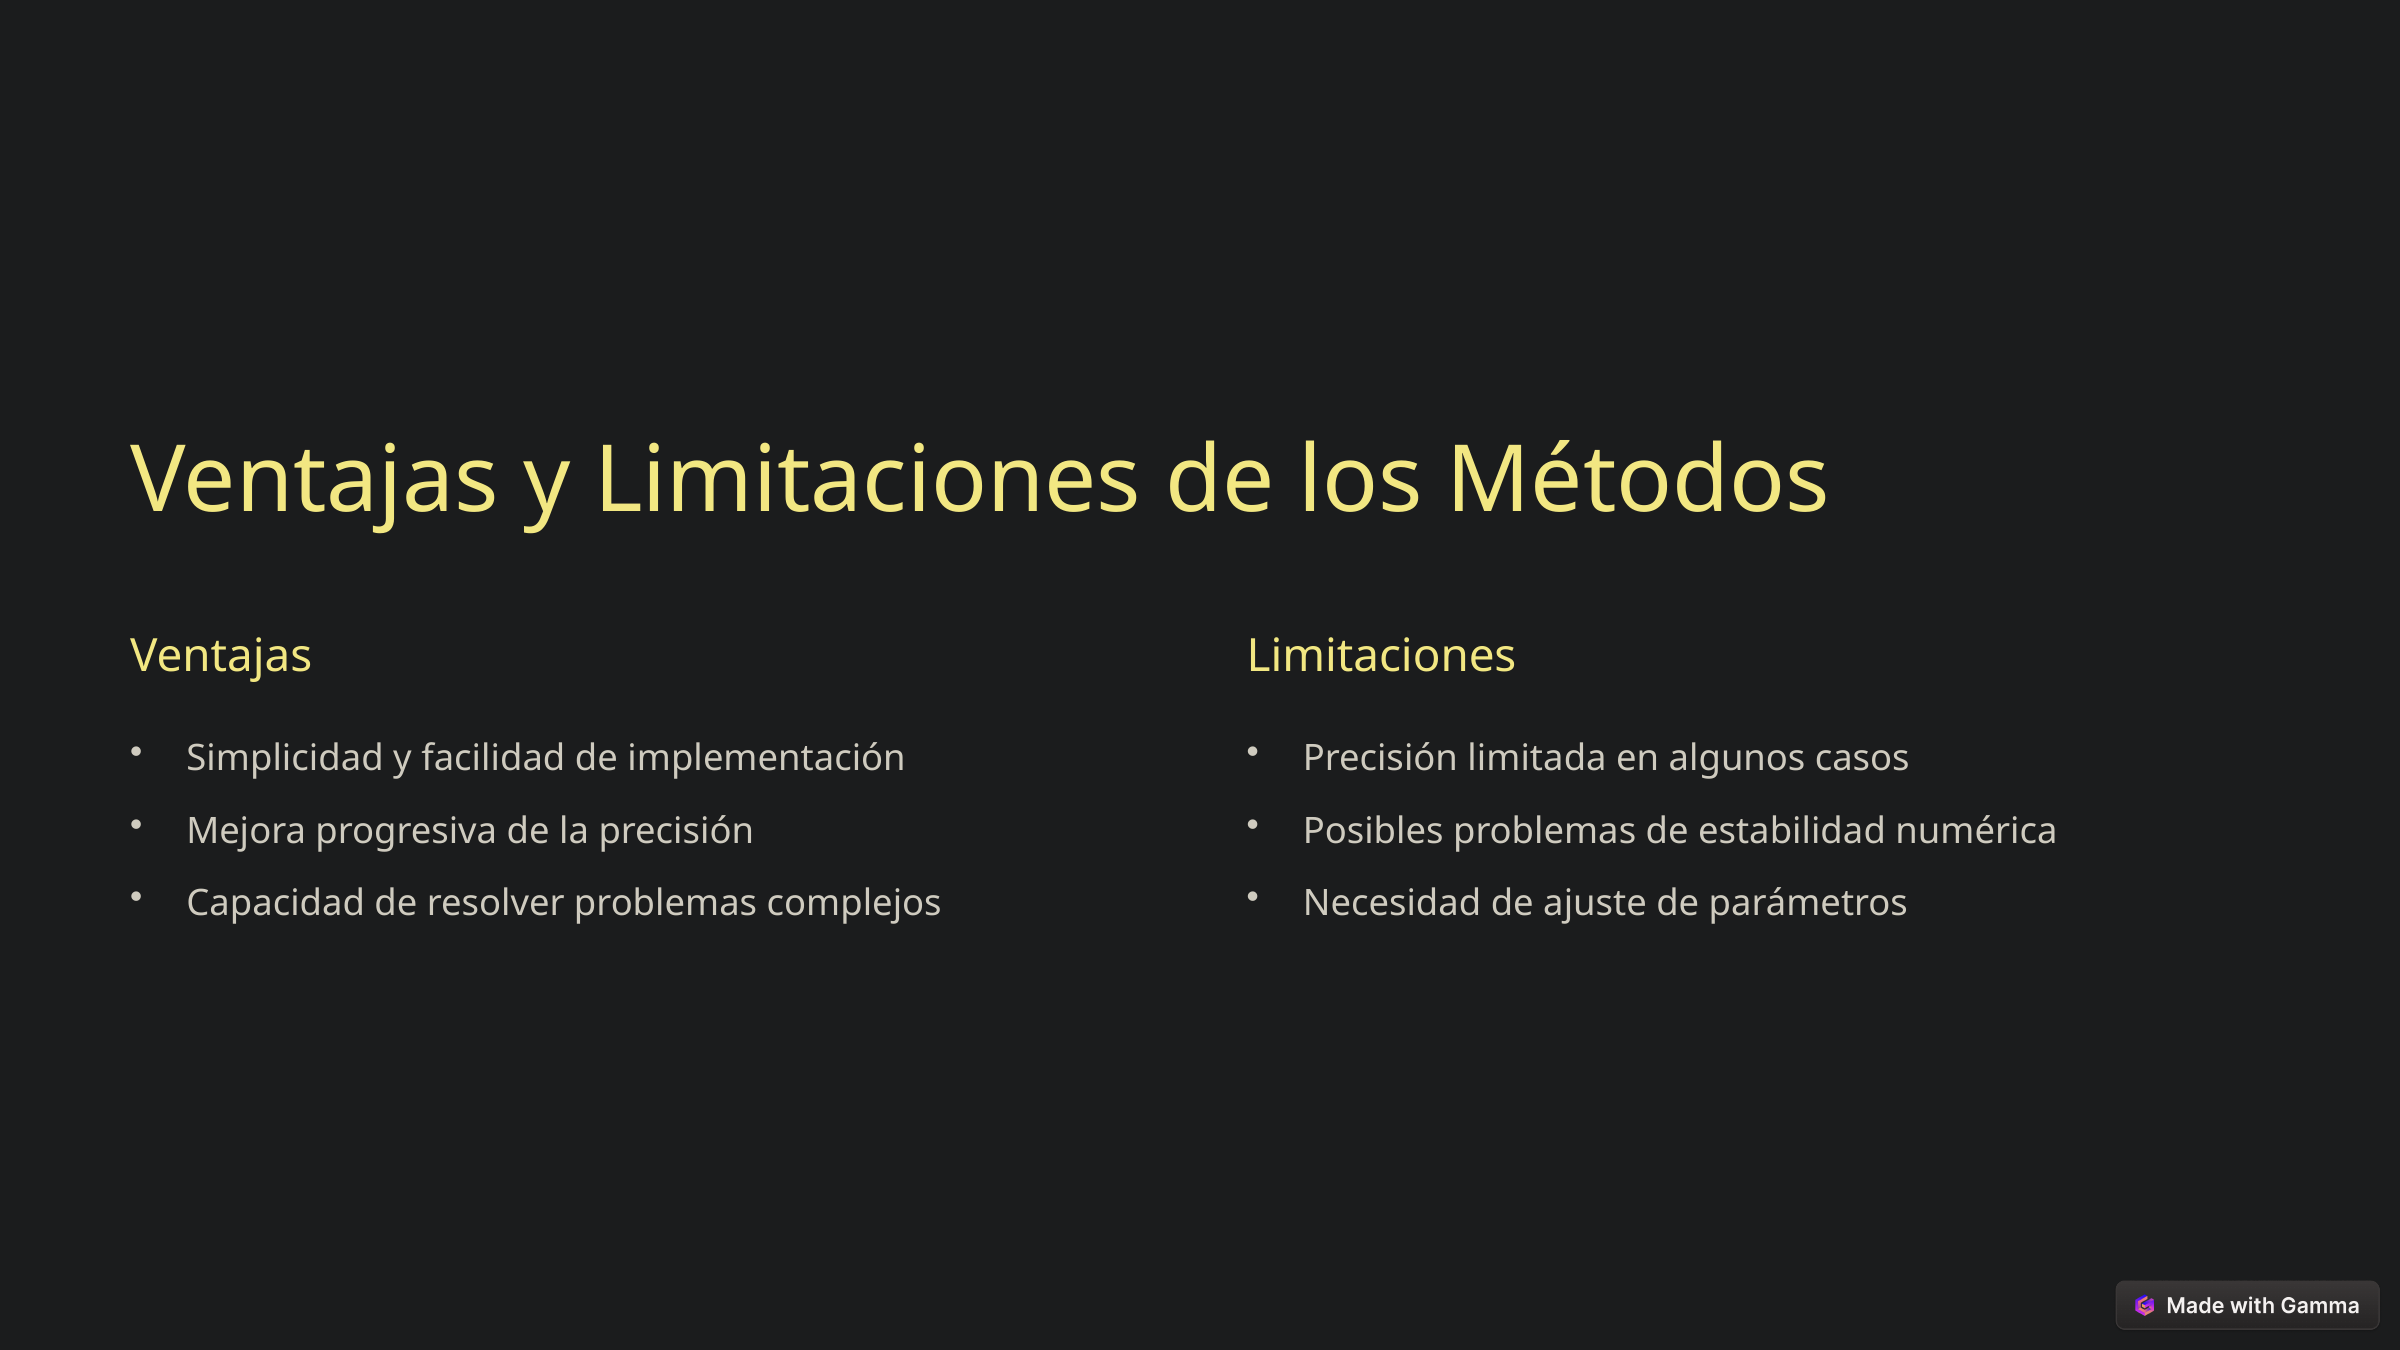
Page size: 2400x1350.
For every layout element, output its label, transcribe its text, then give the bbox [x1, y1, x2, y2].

text_box Posibles problemas de estabilidad numérica [1246, 790, 2271, 851]
text_box Mejora progresiva de la precisión [130, 790, 1155, 851]
text_box Capacidad de resolver problemas complejos [130, 863, 1155, 923]
text_box Simplicidad y facilidad de implementación [130, 718, 1155, 778]
picture [2106, 1271, 2389, 1339]
text_box Limitaciones [1246, 623, 1712, 682]
text_box Precisión limitada en algunos casos [1246, 718, 2271, 778]
text_box Ventajas y Limitaciones de los Métodos [130, 413, 1877, 531]
text_box Ventajas [130, 623, 596, 682]
text_box Necesidad de ajuste de parámetros [1246, 863, 2271, 923]
